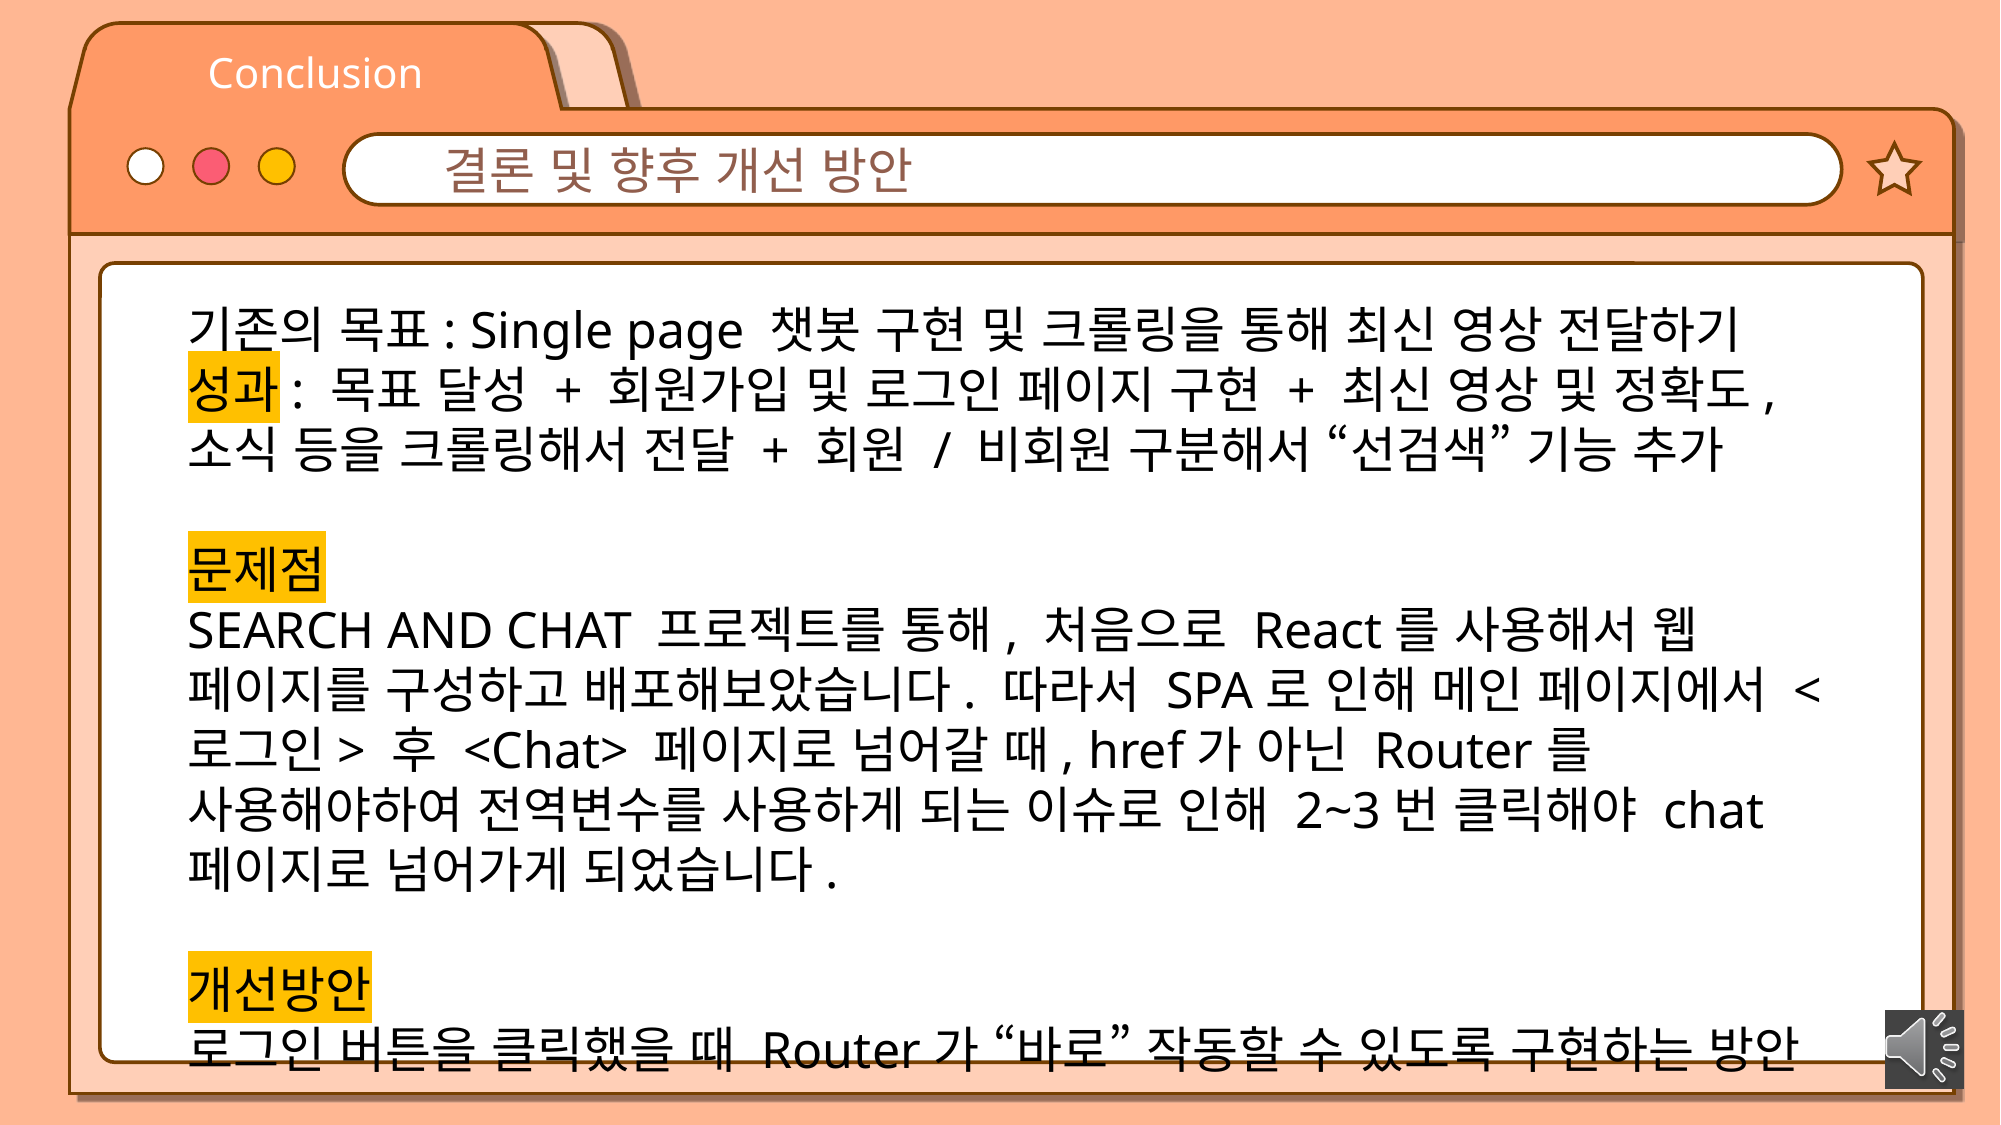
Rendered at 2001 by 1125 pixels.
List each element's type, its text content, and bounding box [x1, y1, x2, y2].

text_box [257, 147, 296, 186]
text_box [512, 21, 629, 107]
text_box 기존의 목표: Single page 챗봇 구현 및 크롤링을 통해 최신 영상 전달하기 성과: 목표 달성 + 회원가입 및 로그인 페이지 구현 + 최신 영상 및 정확도, 소식 등을 크롤링해서 전달 + 회원 / 비회원 구분해서 “선검색” 기능 추가 문제점 SEARCH AND CHAT 프로젝트를 통해, 처음으로 React를 사용해서 웹 페이지를 구성하고 배포해보았습니다. 따라서 SPA로 인해 메인 페이지에서 <로그인> 후 <Chat> 페이지로 넘어갈 때, href가 아닌 Router를 사용해야하여 전역변수를 사용하게 되는 이슈로 인해 2~3번 클릭해야 chat 페이지로 넘어가게 되었습니다. 개선방안 로그인 버튼을 클릭했을 때 Router가 “바로” 작동할 수 있도록 구현하는 방안 [173, 291, 1850, 1087]
text_box [68, 233, 1955, 1094]
text_box [68, 21, 1956, 235]
text_box [192, 147, 231, 186]
text_box [98, 261, 1924, 1064]
text_box [1867, 141, 1922, 195]
text_box Conclusion [192, 39, 439, 104]
text_box [126, 147, 165, 186]
picture [1884, 1009, 1965, 1090]
text_box 결론 및 향후 개선 방안 [342, 132, 1843, 206]
